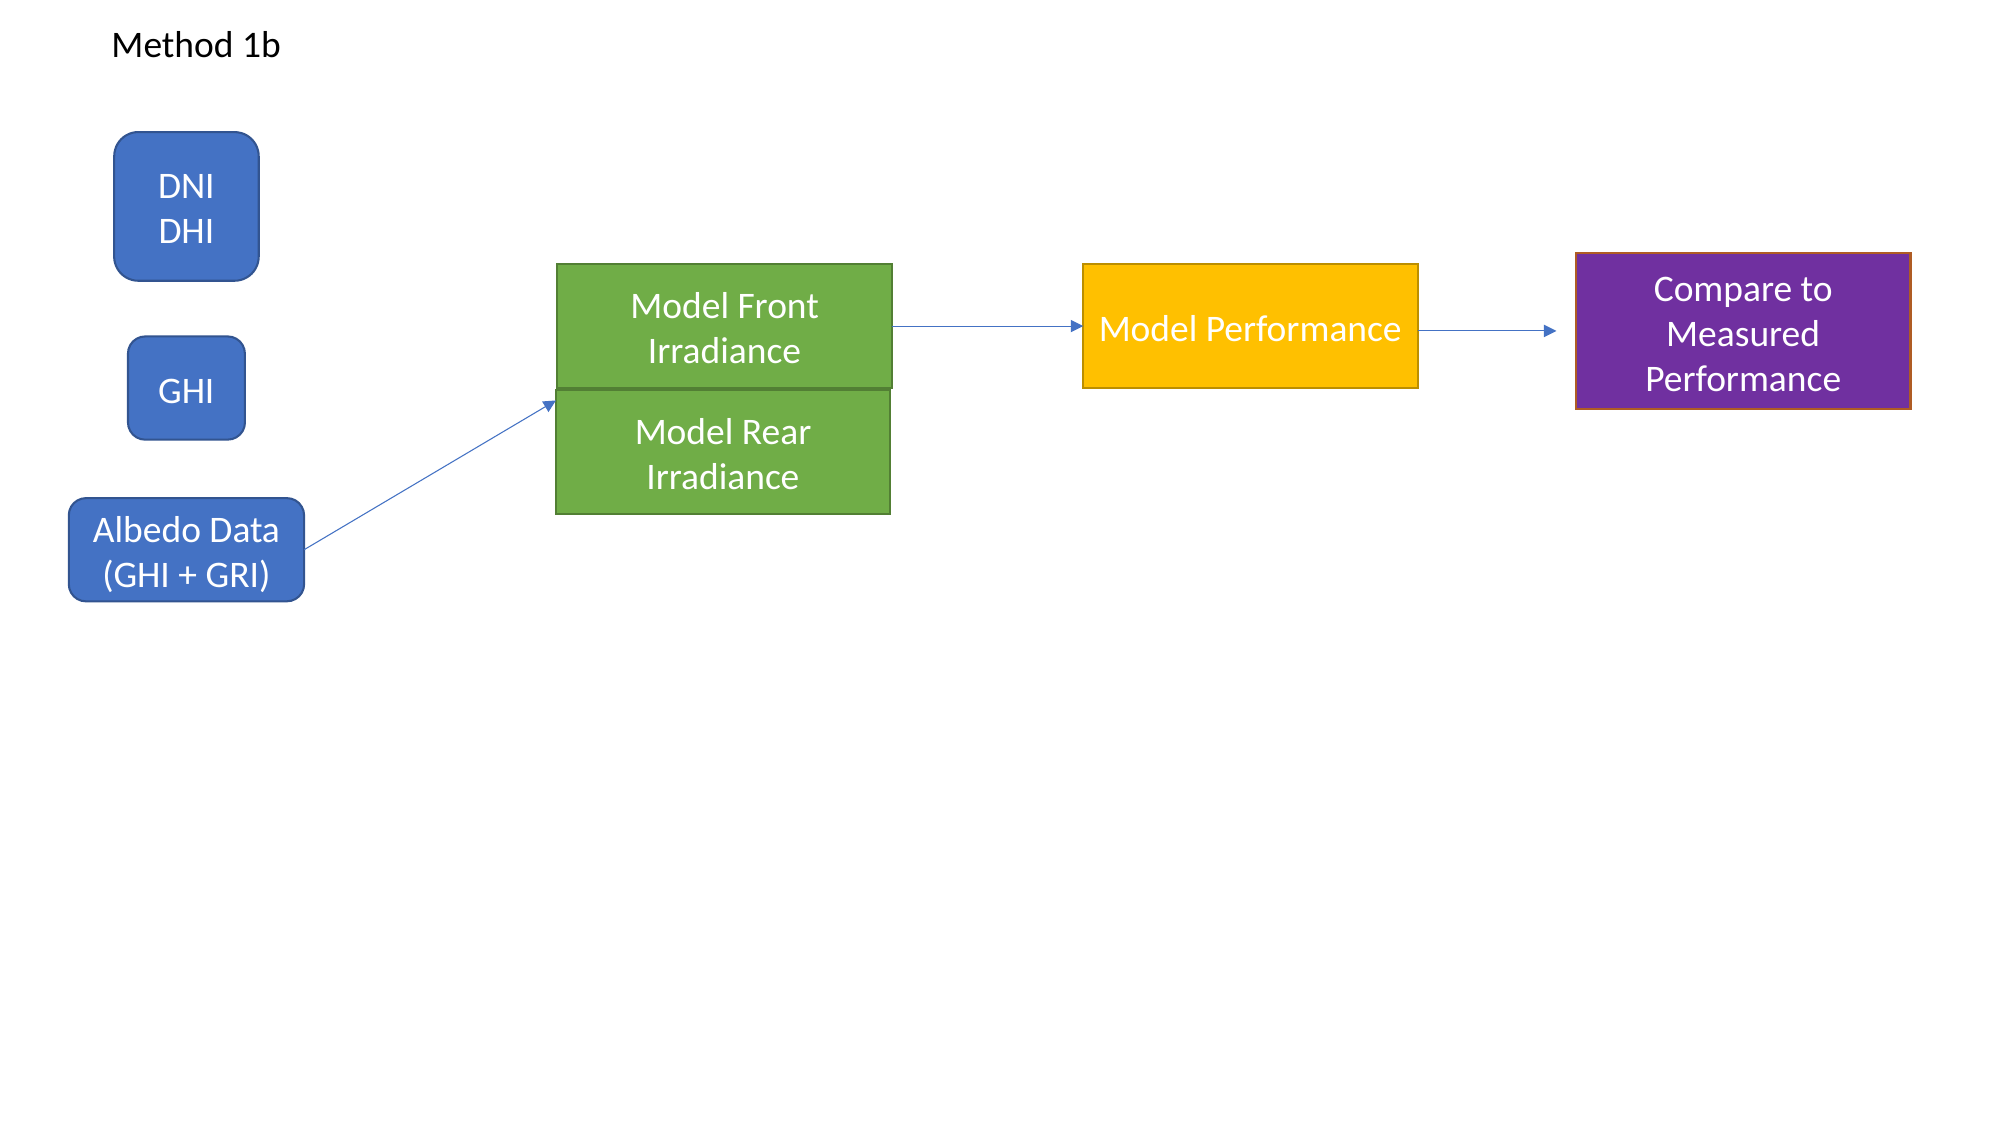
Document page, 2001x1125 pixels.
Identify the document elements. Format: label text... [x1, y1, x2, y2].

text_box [304, 400, 556, 550]
text_box GHI [126, 335, 246, 441]
text_box DNI DHI [113, 131, 260, 282]
text_box Albedo Data (GHI + GRI) [67, 497, 306, 603]
text_box Model Rear Irradiance [555, 389, 891, 515]
text_box Model Performance [1082, 263, 1419, 389]
text_box Model Front Irradiance [556, 263, 893, 389]
text_box Compare to Measured Performance [1575, 252, 1912, 410]
text_box Method 1b [96, 12, 296, 72]
